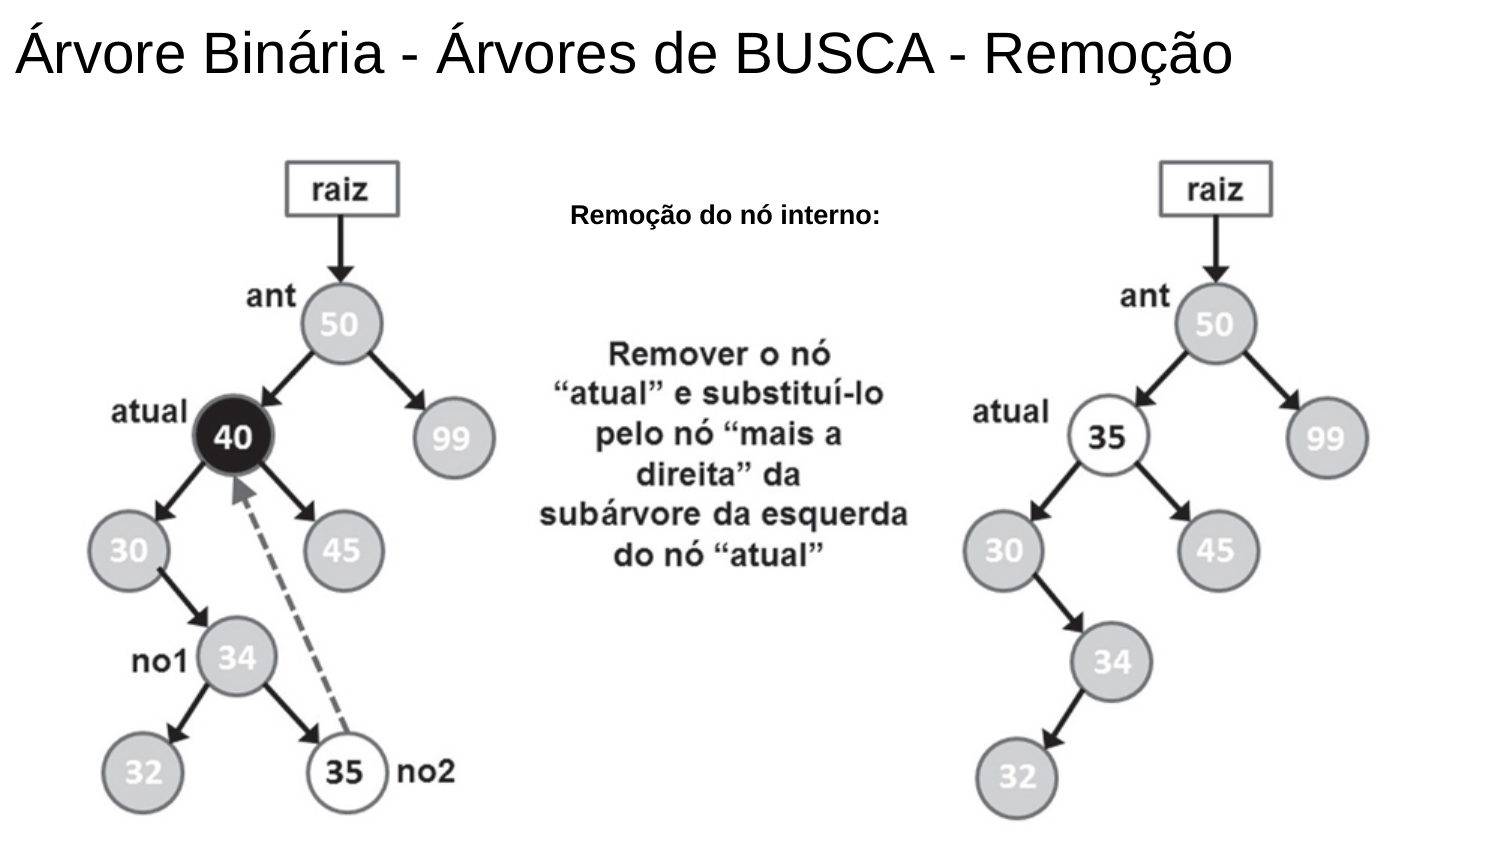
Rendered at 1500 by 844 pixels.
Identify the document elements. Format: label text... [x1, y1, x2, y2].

picture [0, 135, 1500, 844]
title Árvore Binária - Árvores de BUSCA - Remoção [0, 0, 1425, 134]
